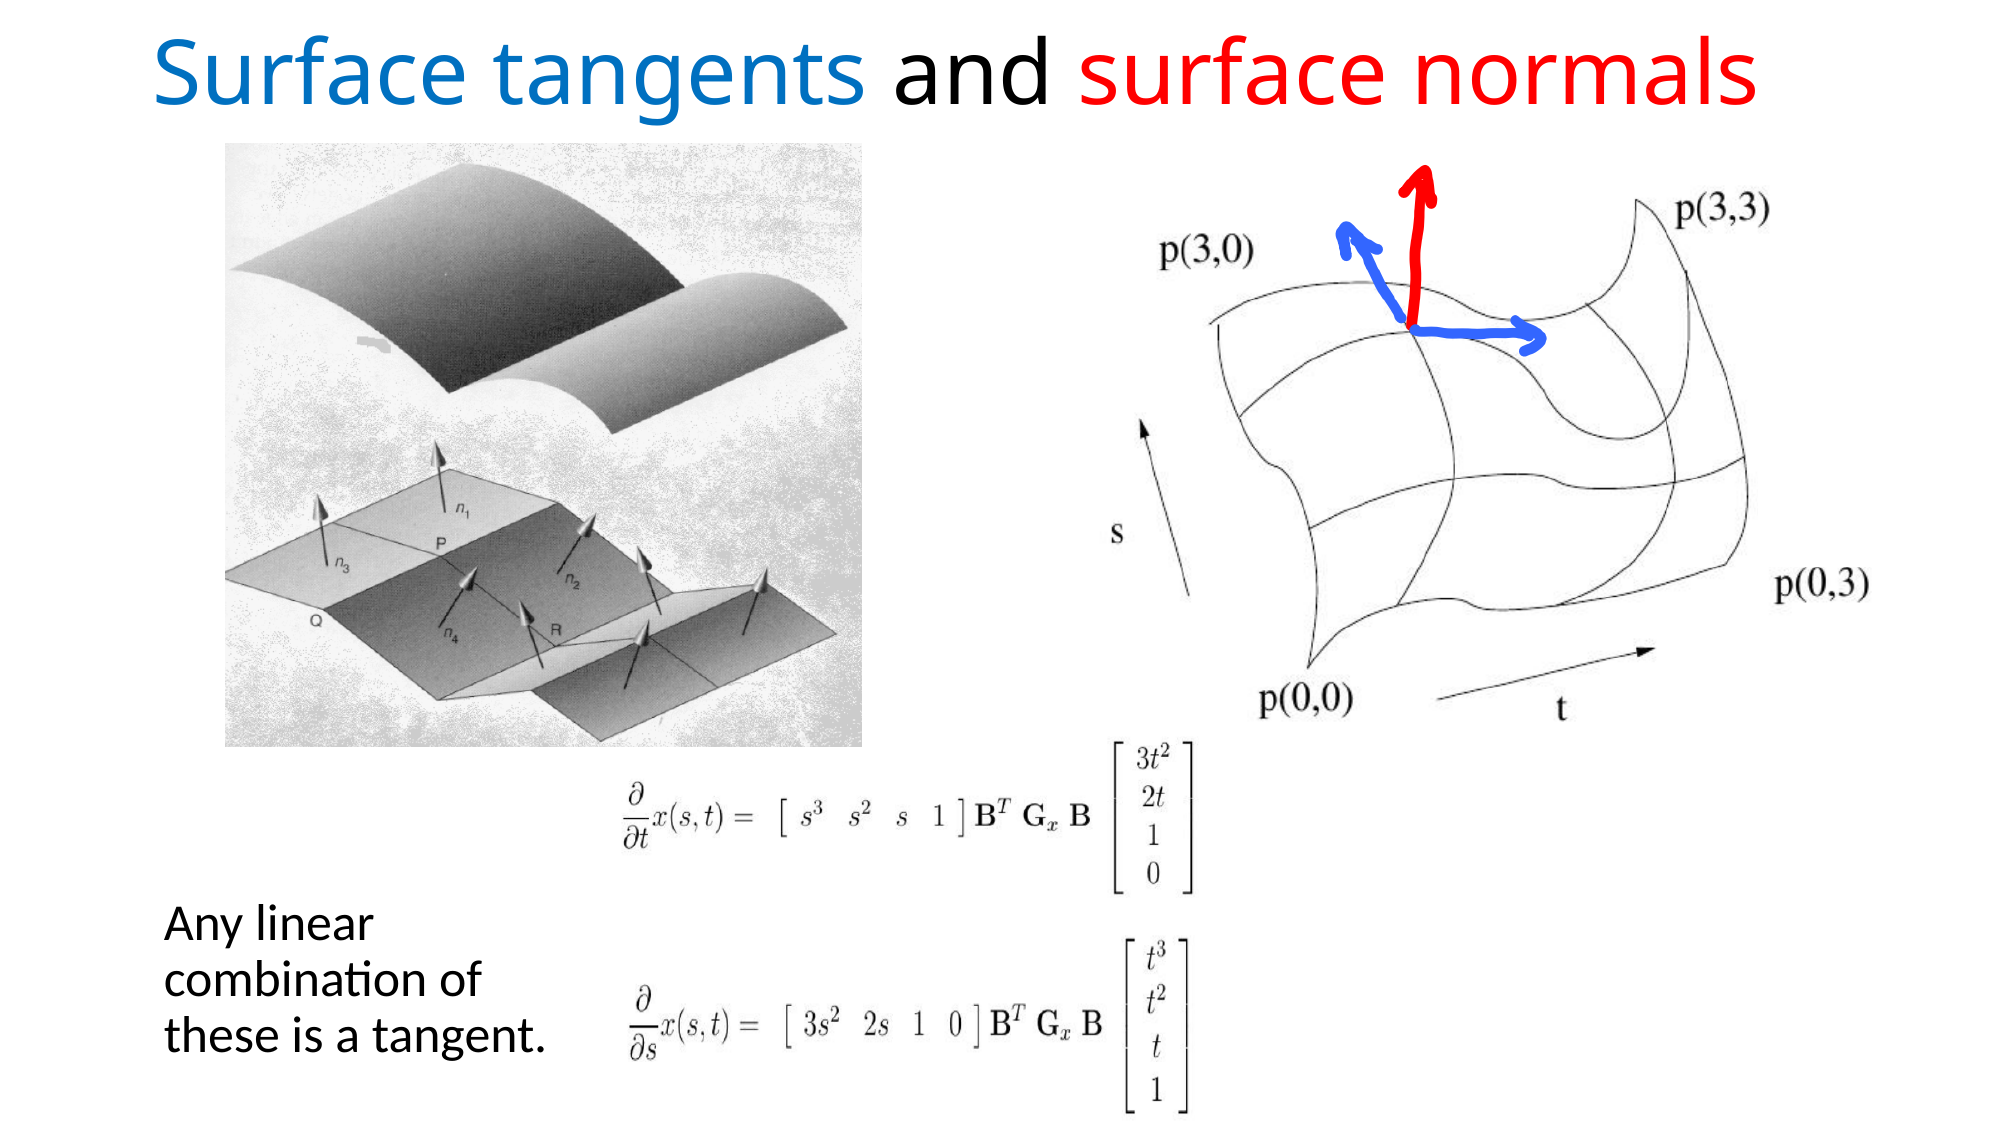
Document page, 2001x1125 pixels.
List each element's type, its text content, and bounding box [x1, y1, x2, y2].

list Any linear combination of these is a tangent. [148, 888, 584, 1075]
picture [225, 120, 1879, 1125]
title Surface tangents and surface normals [137, 19, 1863, 133]
